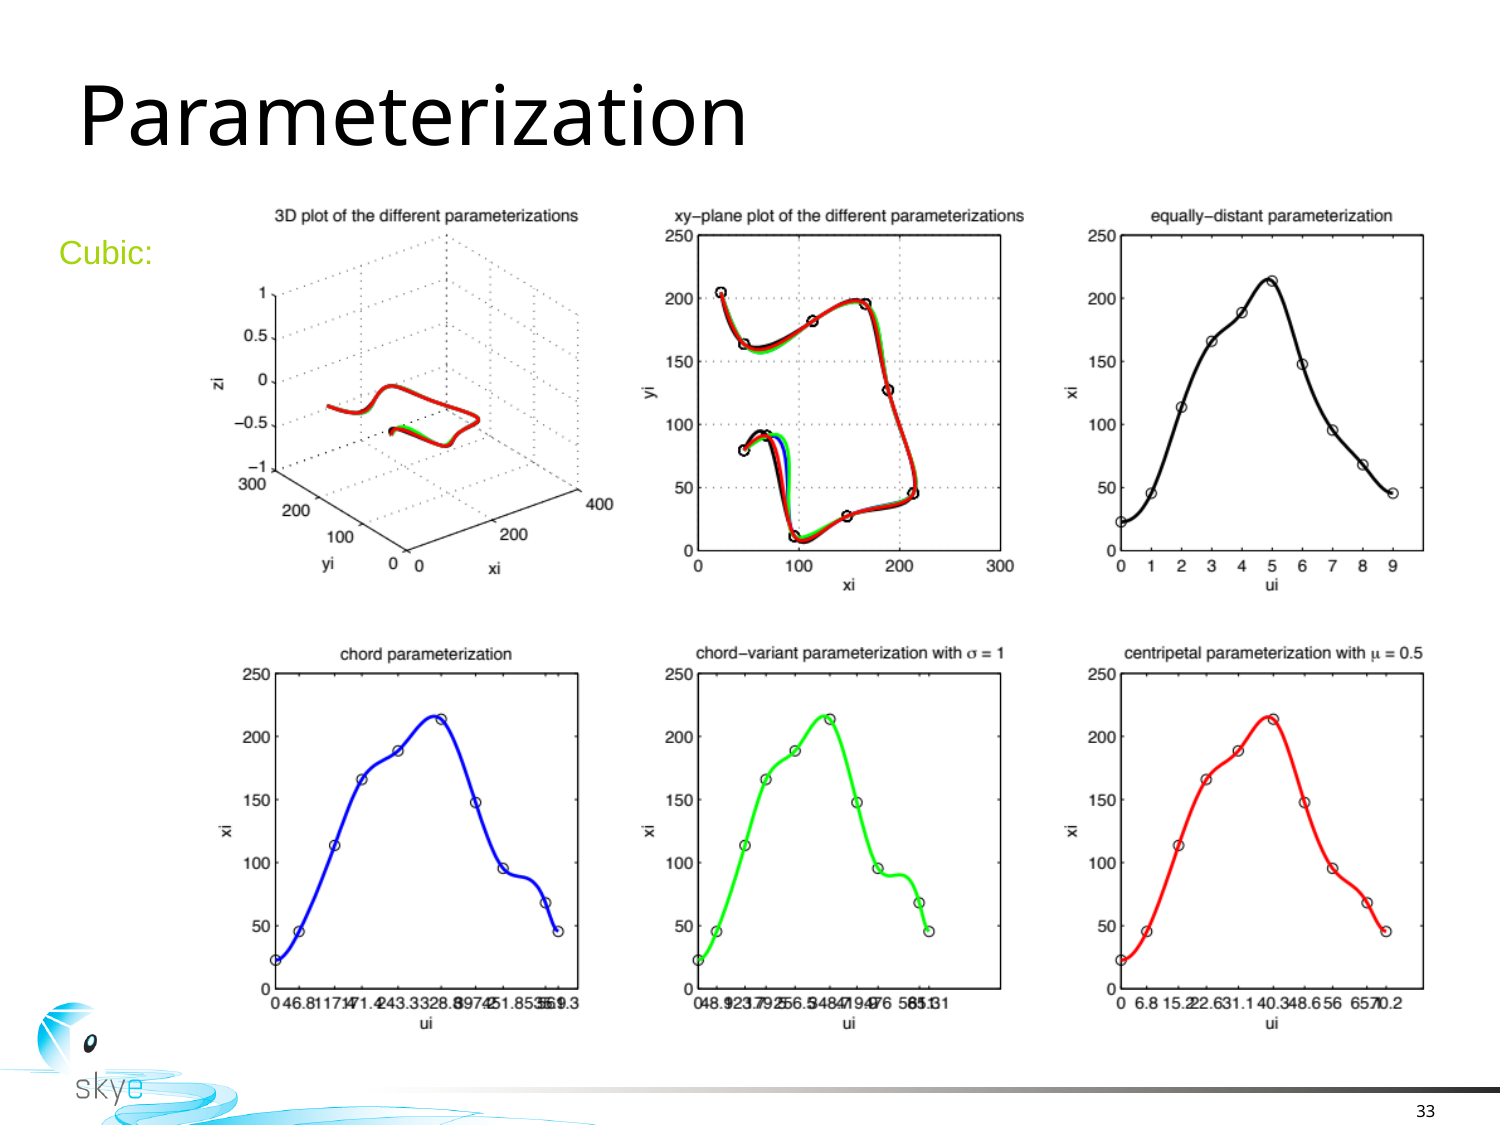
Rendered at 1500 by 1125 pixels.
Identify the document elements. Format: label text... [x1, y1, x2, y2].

picture [0, 166, 1500, 1125]
title Parameterization [62, 44, 1005, 170]
text_box Cubic: [44, 213, 178, 279]
slide_number 33 [1181, 1093, 1451, 1125]
